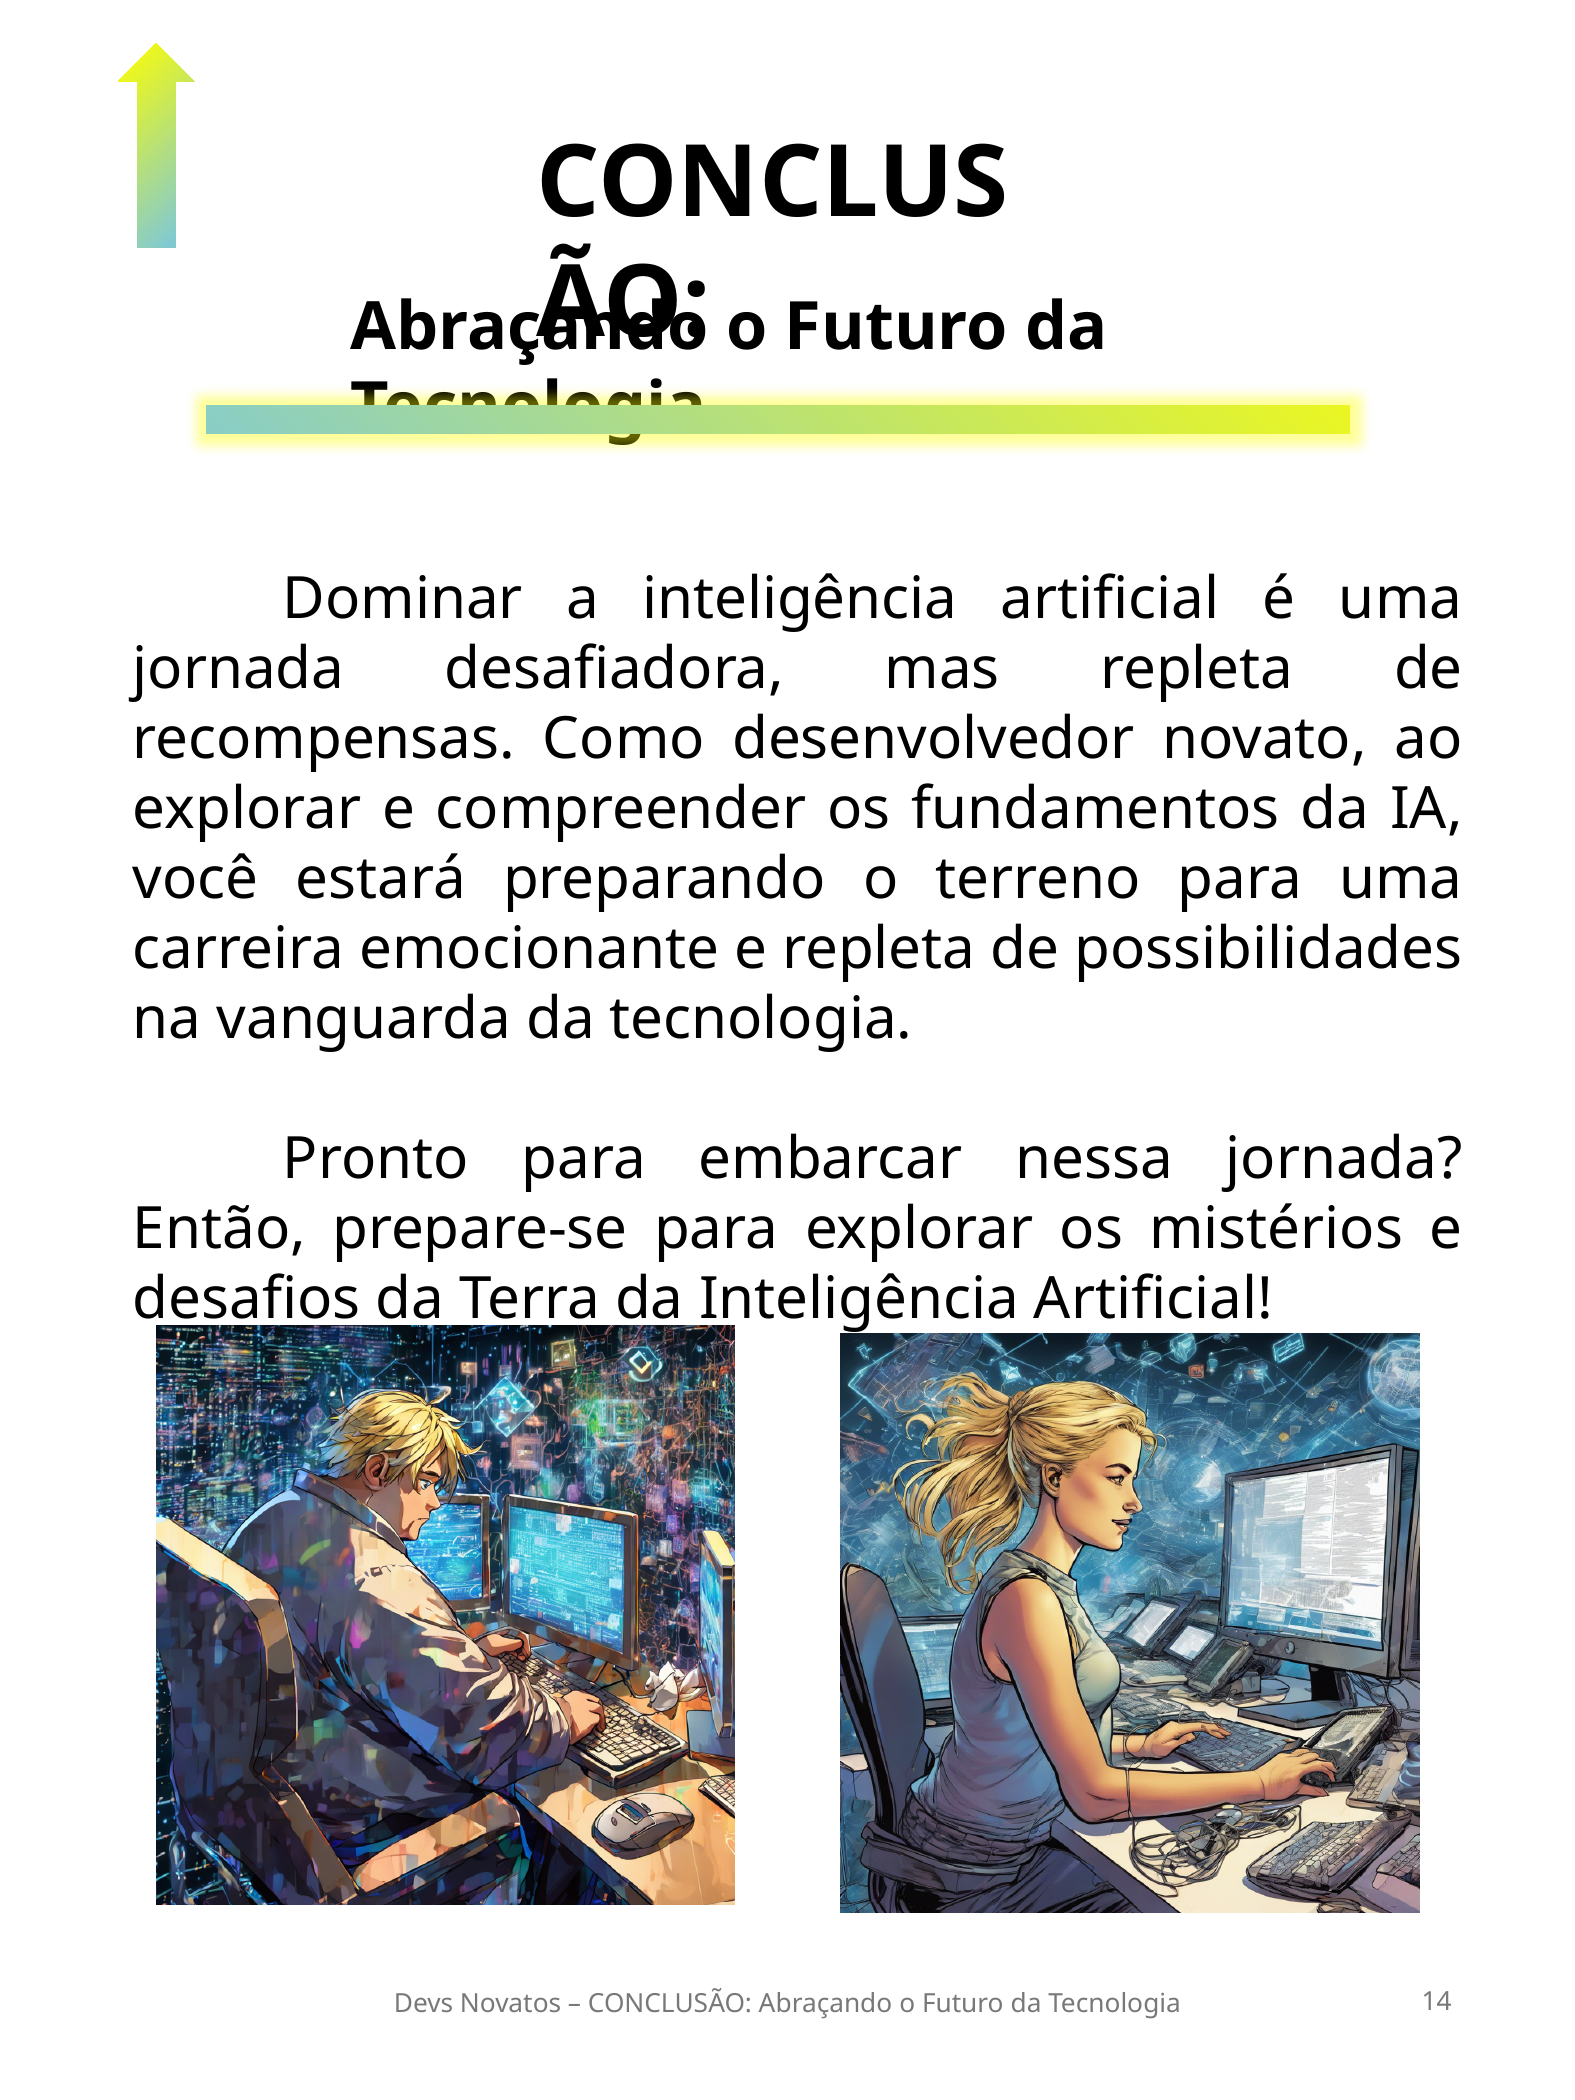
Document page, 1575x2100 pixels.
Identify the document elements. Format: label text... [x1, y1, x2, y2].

picture [155, 1324, 736, 1905]
text_box Dominar a inteligência artificial é uma jornada desafiadora, mas repleta de recompensas. Como desenvolvedor novato, ao explorar e compreender os fundamentos da IA, você estará preparando o terreno para uma carreira emocionante e repleta de possibilidades na vanguarda da tecnologia. Pronto para embarcar nessa jornada? Então, prepare-se para explorar os mistérios e desafios da Terra da Inteligência Artificial! [118, 553, 1478, 1418]
text_box [114, 41, 198, 249]
text_box Abraçando o Futuro da Tecnologia [335, 275, 1240, 389]
text_box [204, 404, 1351, 435]
picture [840, 1333, 1420, 1913]
text_box Ampliando Horizontes com a IA [335, 395, 1240, 401]
slide_number 14 [1112, 1946, 1467, 2059]
footer Devs Novatos – CONCLUSÃO: Abraçando o Futuro da Tecnologia [346, 1946, 1112, 2059]
text_box CONCLUSÃO: [521, 108, 1054, 275]
text_box Ampliando Horizontes com a IA [335, 442, 1240, 448]
